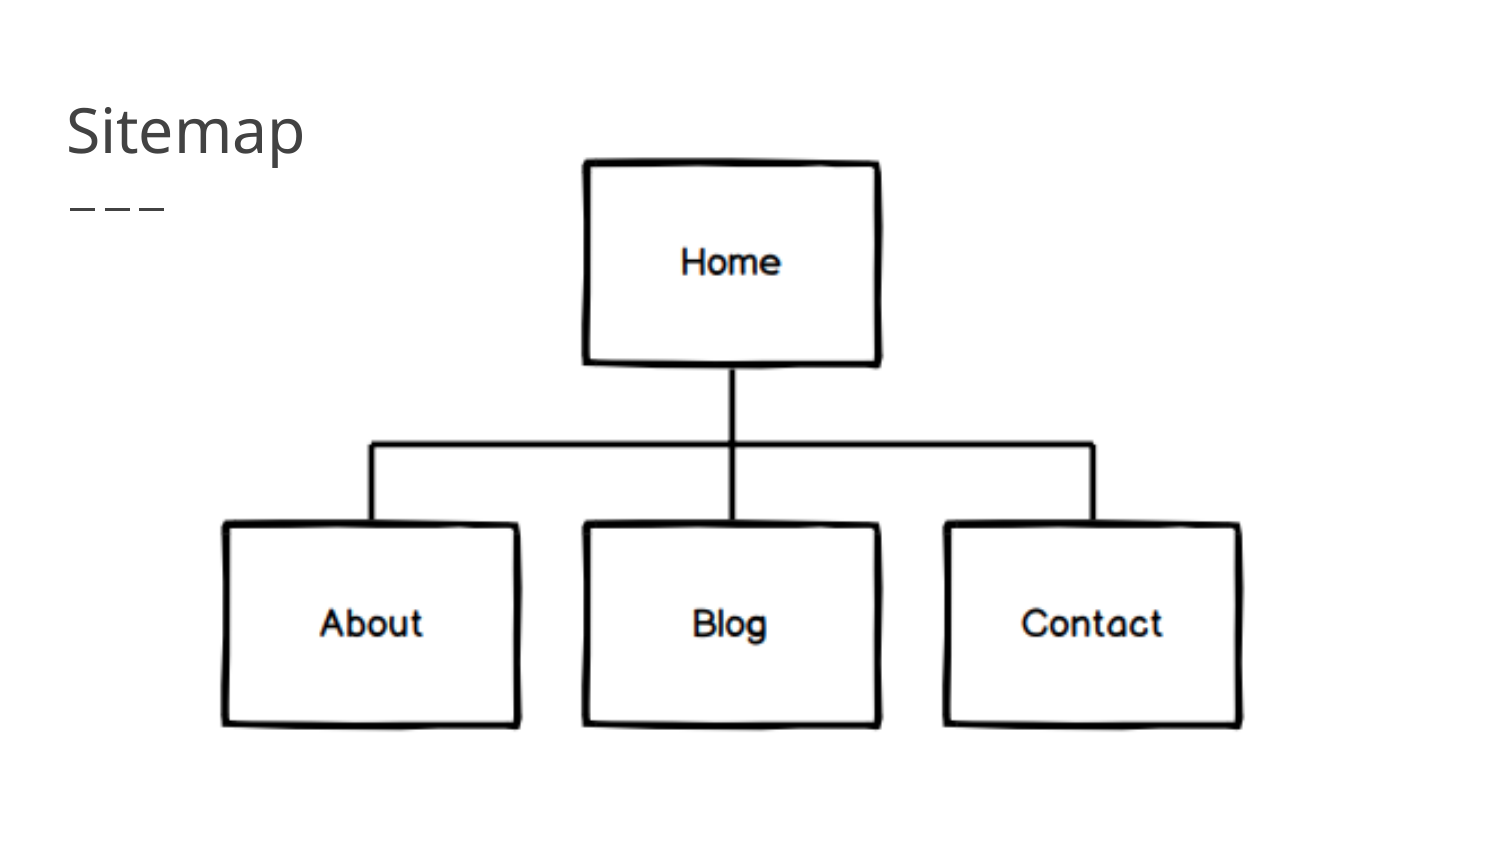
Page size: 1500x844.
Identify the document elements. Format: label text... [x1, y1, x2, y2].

title Sitemap [51, 61, 1449, 182]
picture [193, 138, 1306, 791]
